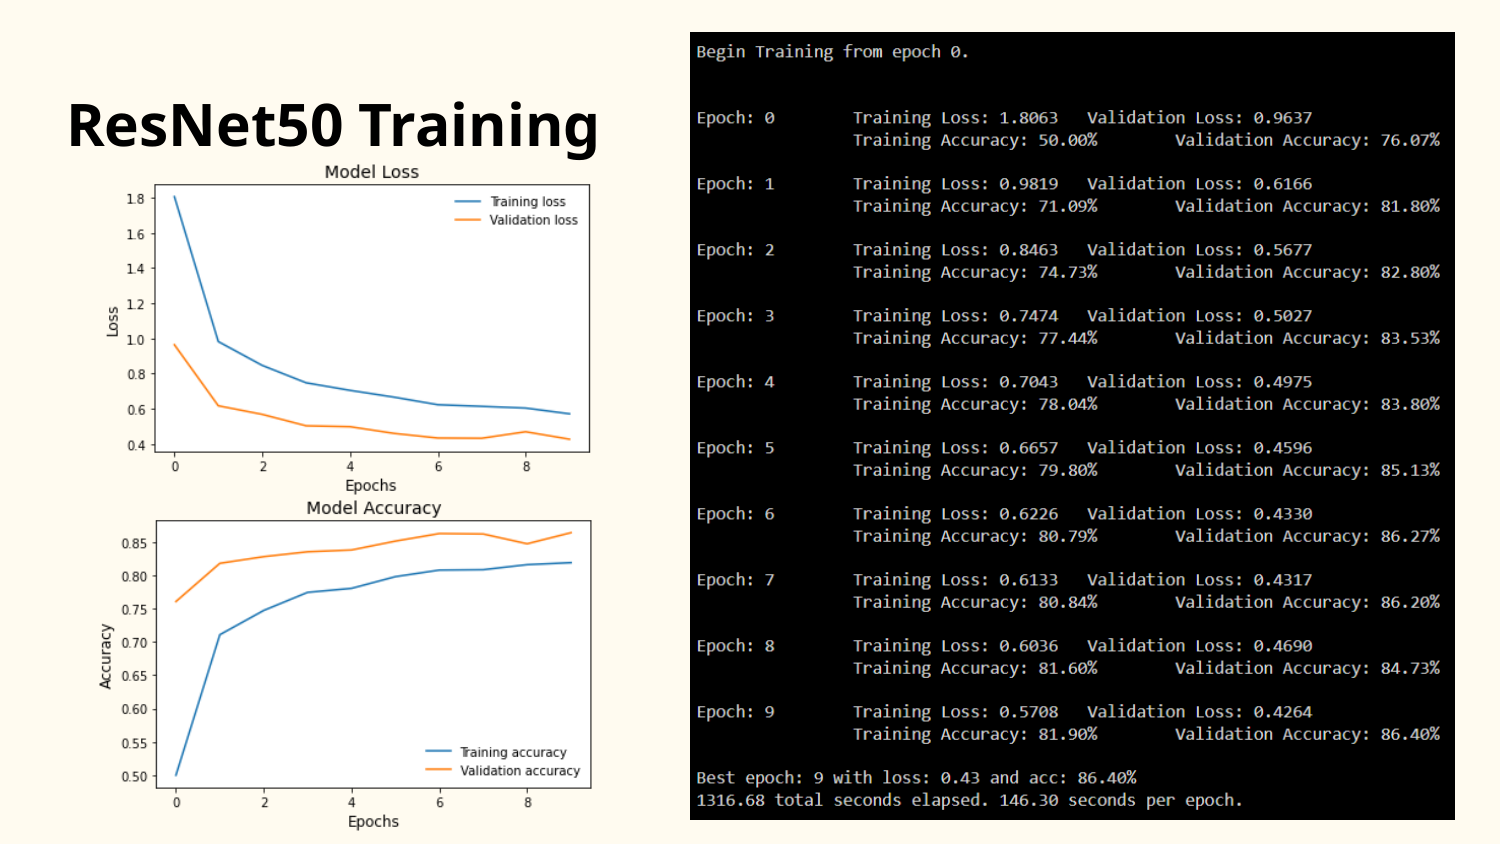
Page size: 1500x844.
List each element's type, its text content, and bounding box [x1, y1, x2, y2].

picture [87, 156, 609, 838]
title ResNet50 Training [51, 72, 685, 174]
picture [690, 31, 1455, 820]
